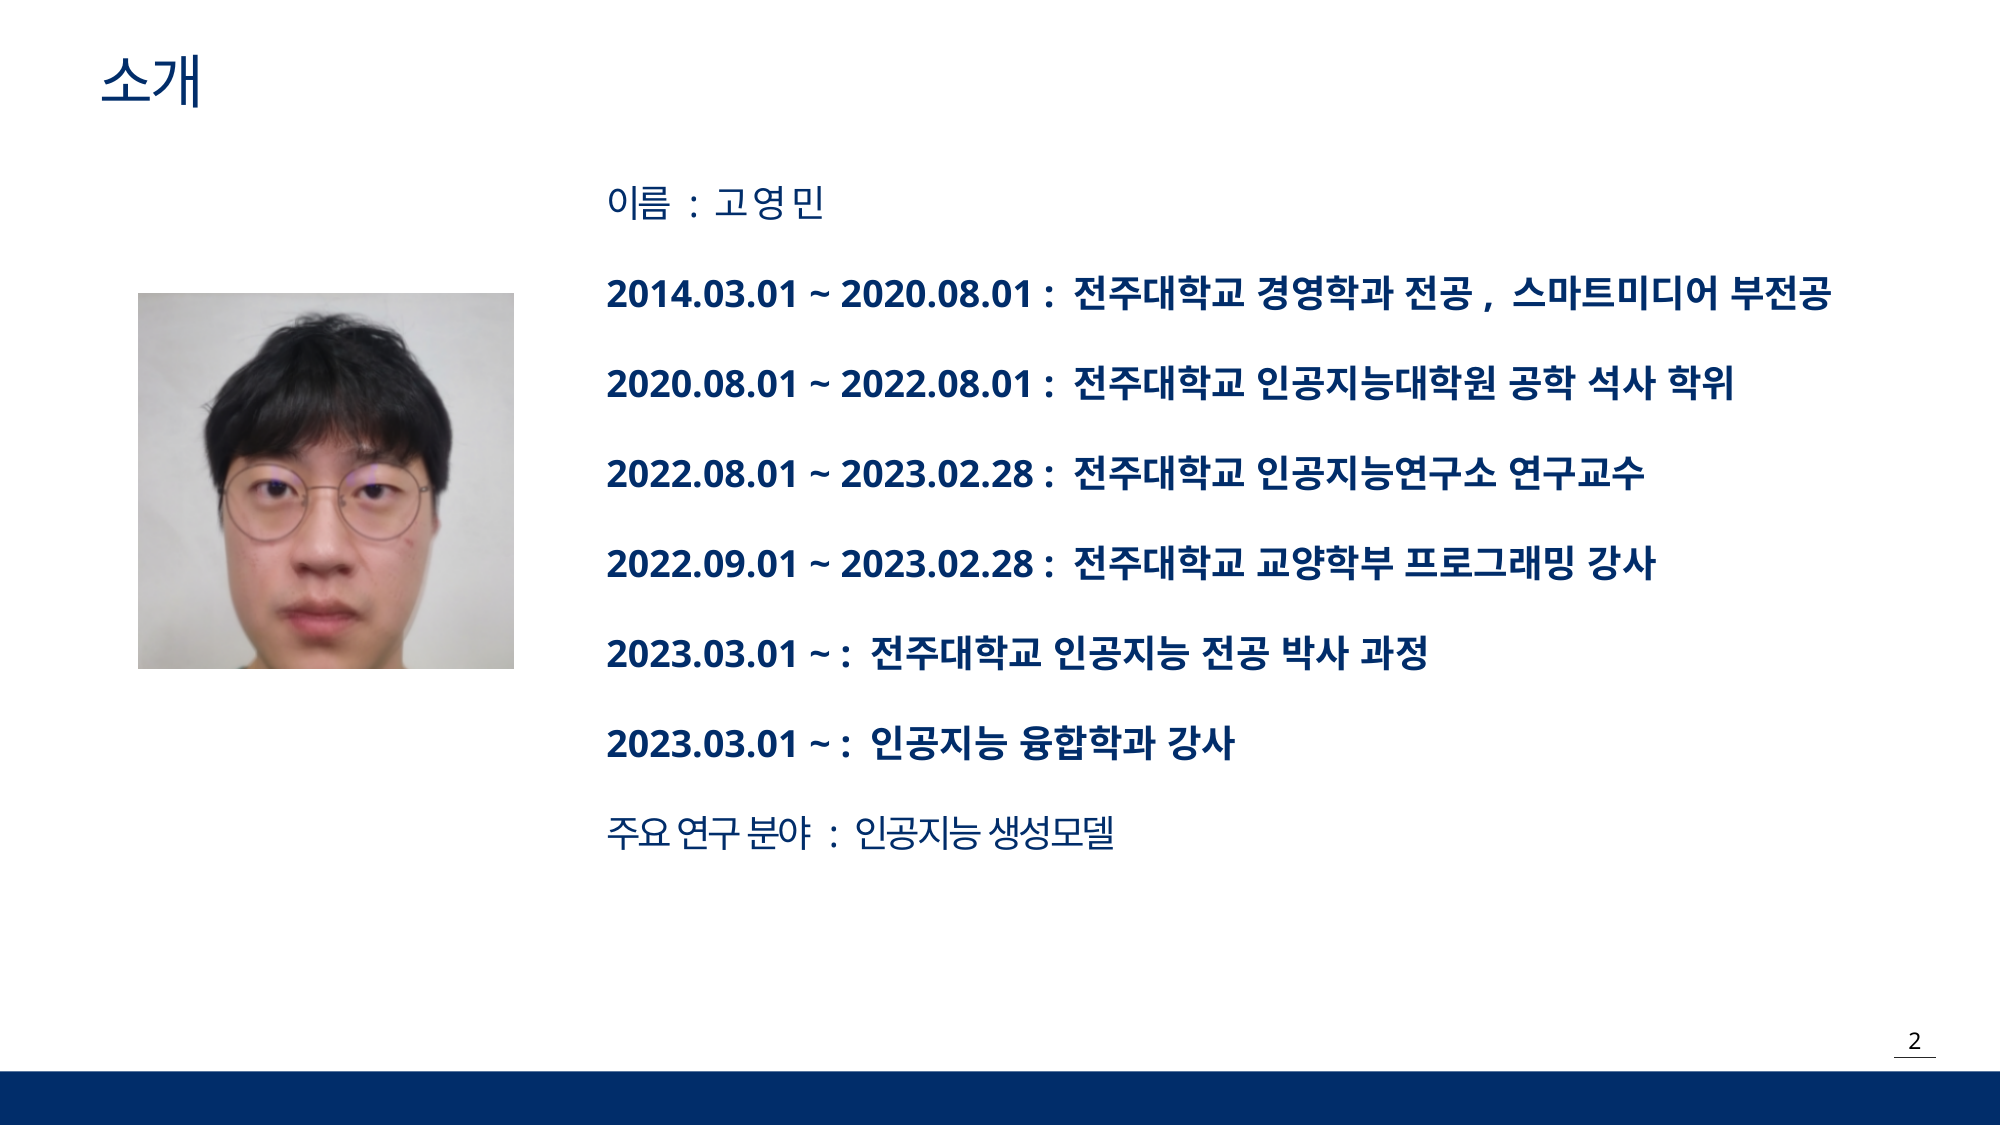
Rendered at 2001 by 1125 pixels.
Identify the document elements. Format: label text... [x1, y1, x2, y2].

picture [138, 293, 514, 669]
list 소개 [85, 18, 1035, 122]
text_box 이름 : 고 영 민 2014.03.01 ~ 2020.08.01 : 전주대학교 경영학과 전공, 스마트미디어 부전공 2020.08.01 ~ 2022.08.01 : 전주대학교 인공지능대학원 공학 석사 학위 2022.08.01 ~ 2023.02.28 : 전주대학교 인공지능연구소 연구교수 2022.09.01 ~ 2023.02.28 : 전주대학교 교양학부 프로그래밍 강사 2023.03.01 ~ : 전주대학교 인공지능 전공 박사 과정 2023.03.01 ~ : 인공지능 융합학과 강사 주요 연구 분야 : 인공지능 생성모델 [591, 172, 1950, 863]
